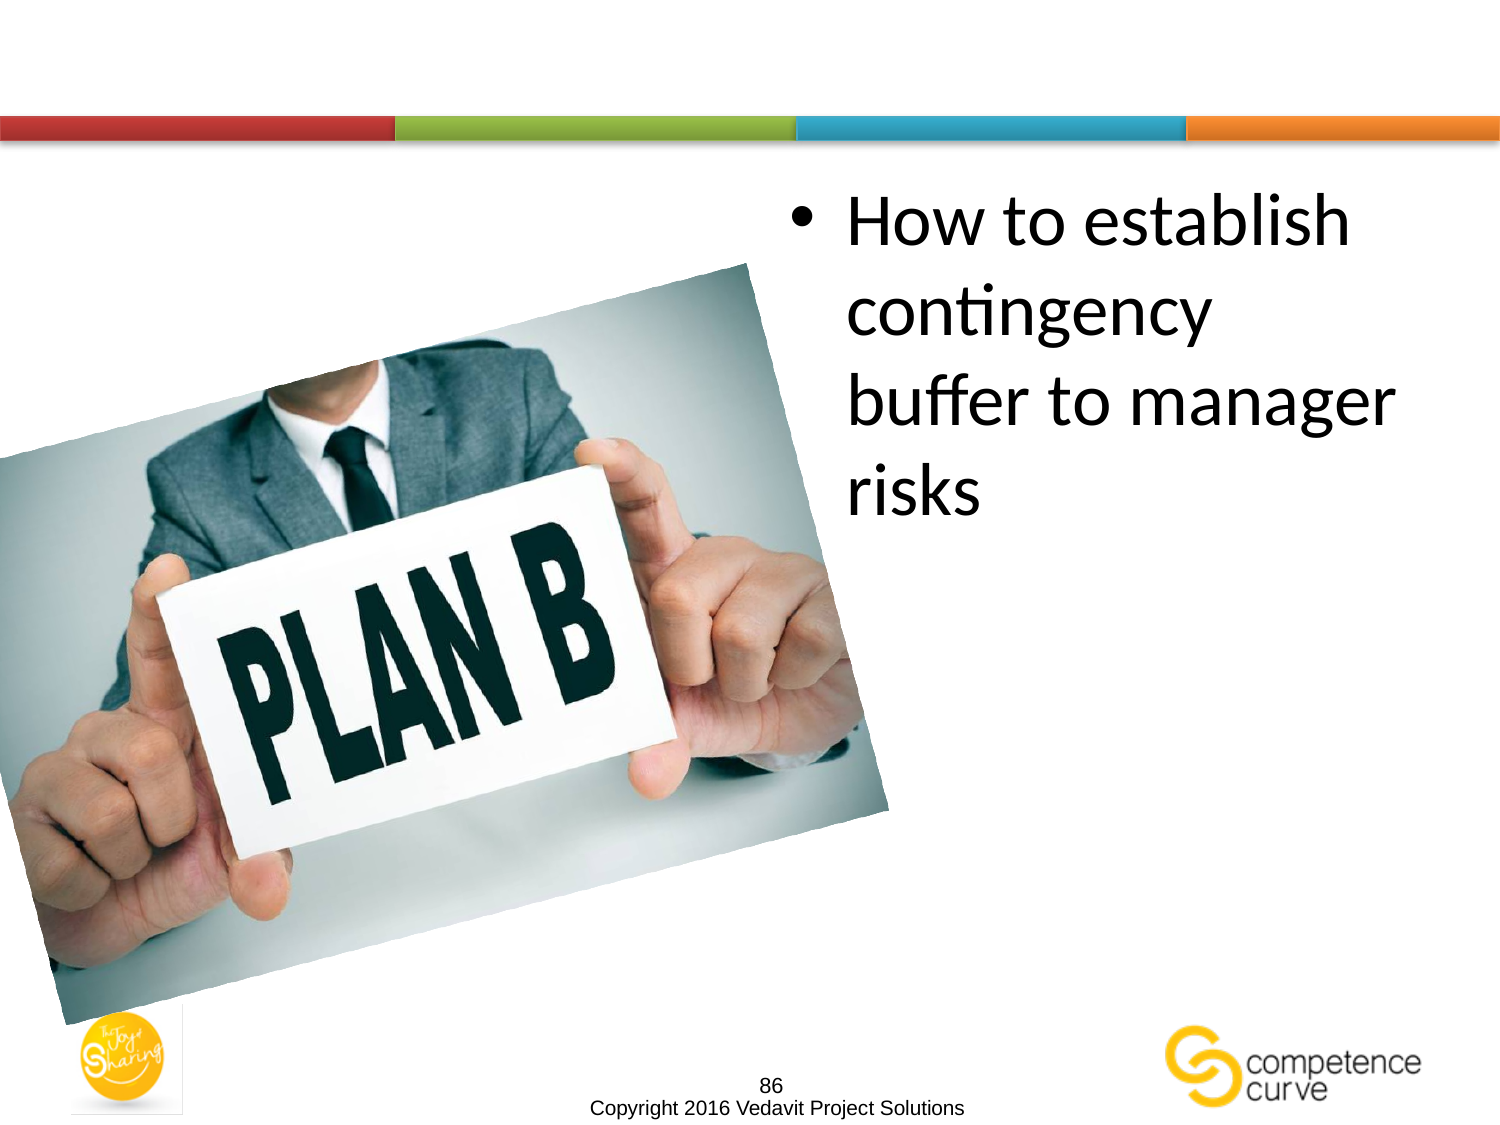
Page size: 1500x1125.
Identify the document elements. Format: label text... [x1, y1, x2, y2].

picture [0, 263, 888, 1116]
picture [1164, 1023, 1425, 1112]
slide_number 86 [596, 1063, 947, 1087]
footer Copyright 2016 Vedavit Project Solutions [575, 1087, 1050, 1125]
list How to establish contingency buffer to manager risks [774, 162, 1426, 1001]
